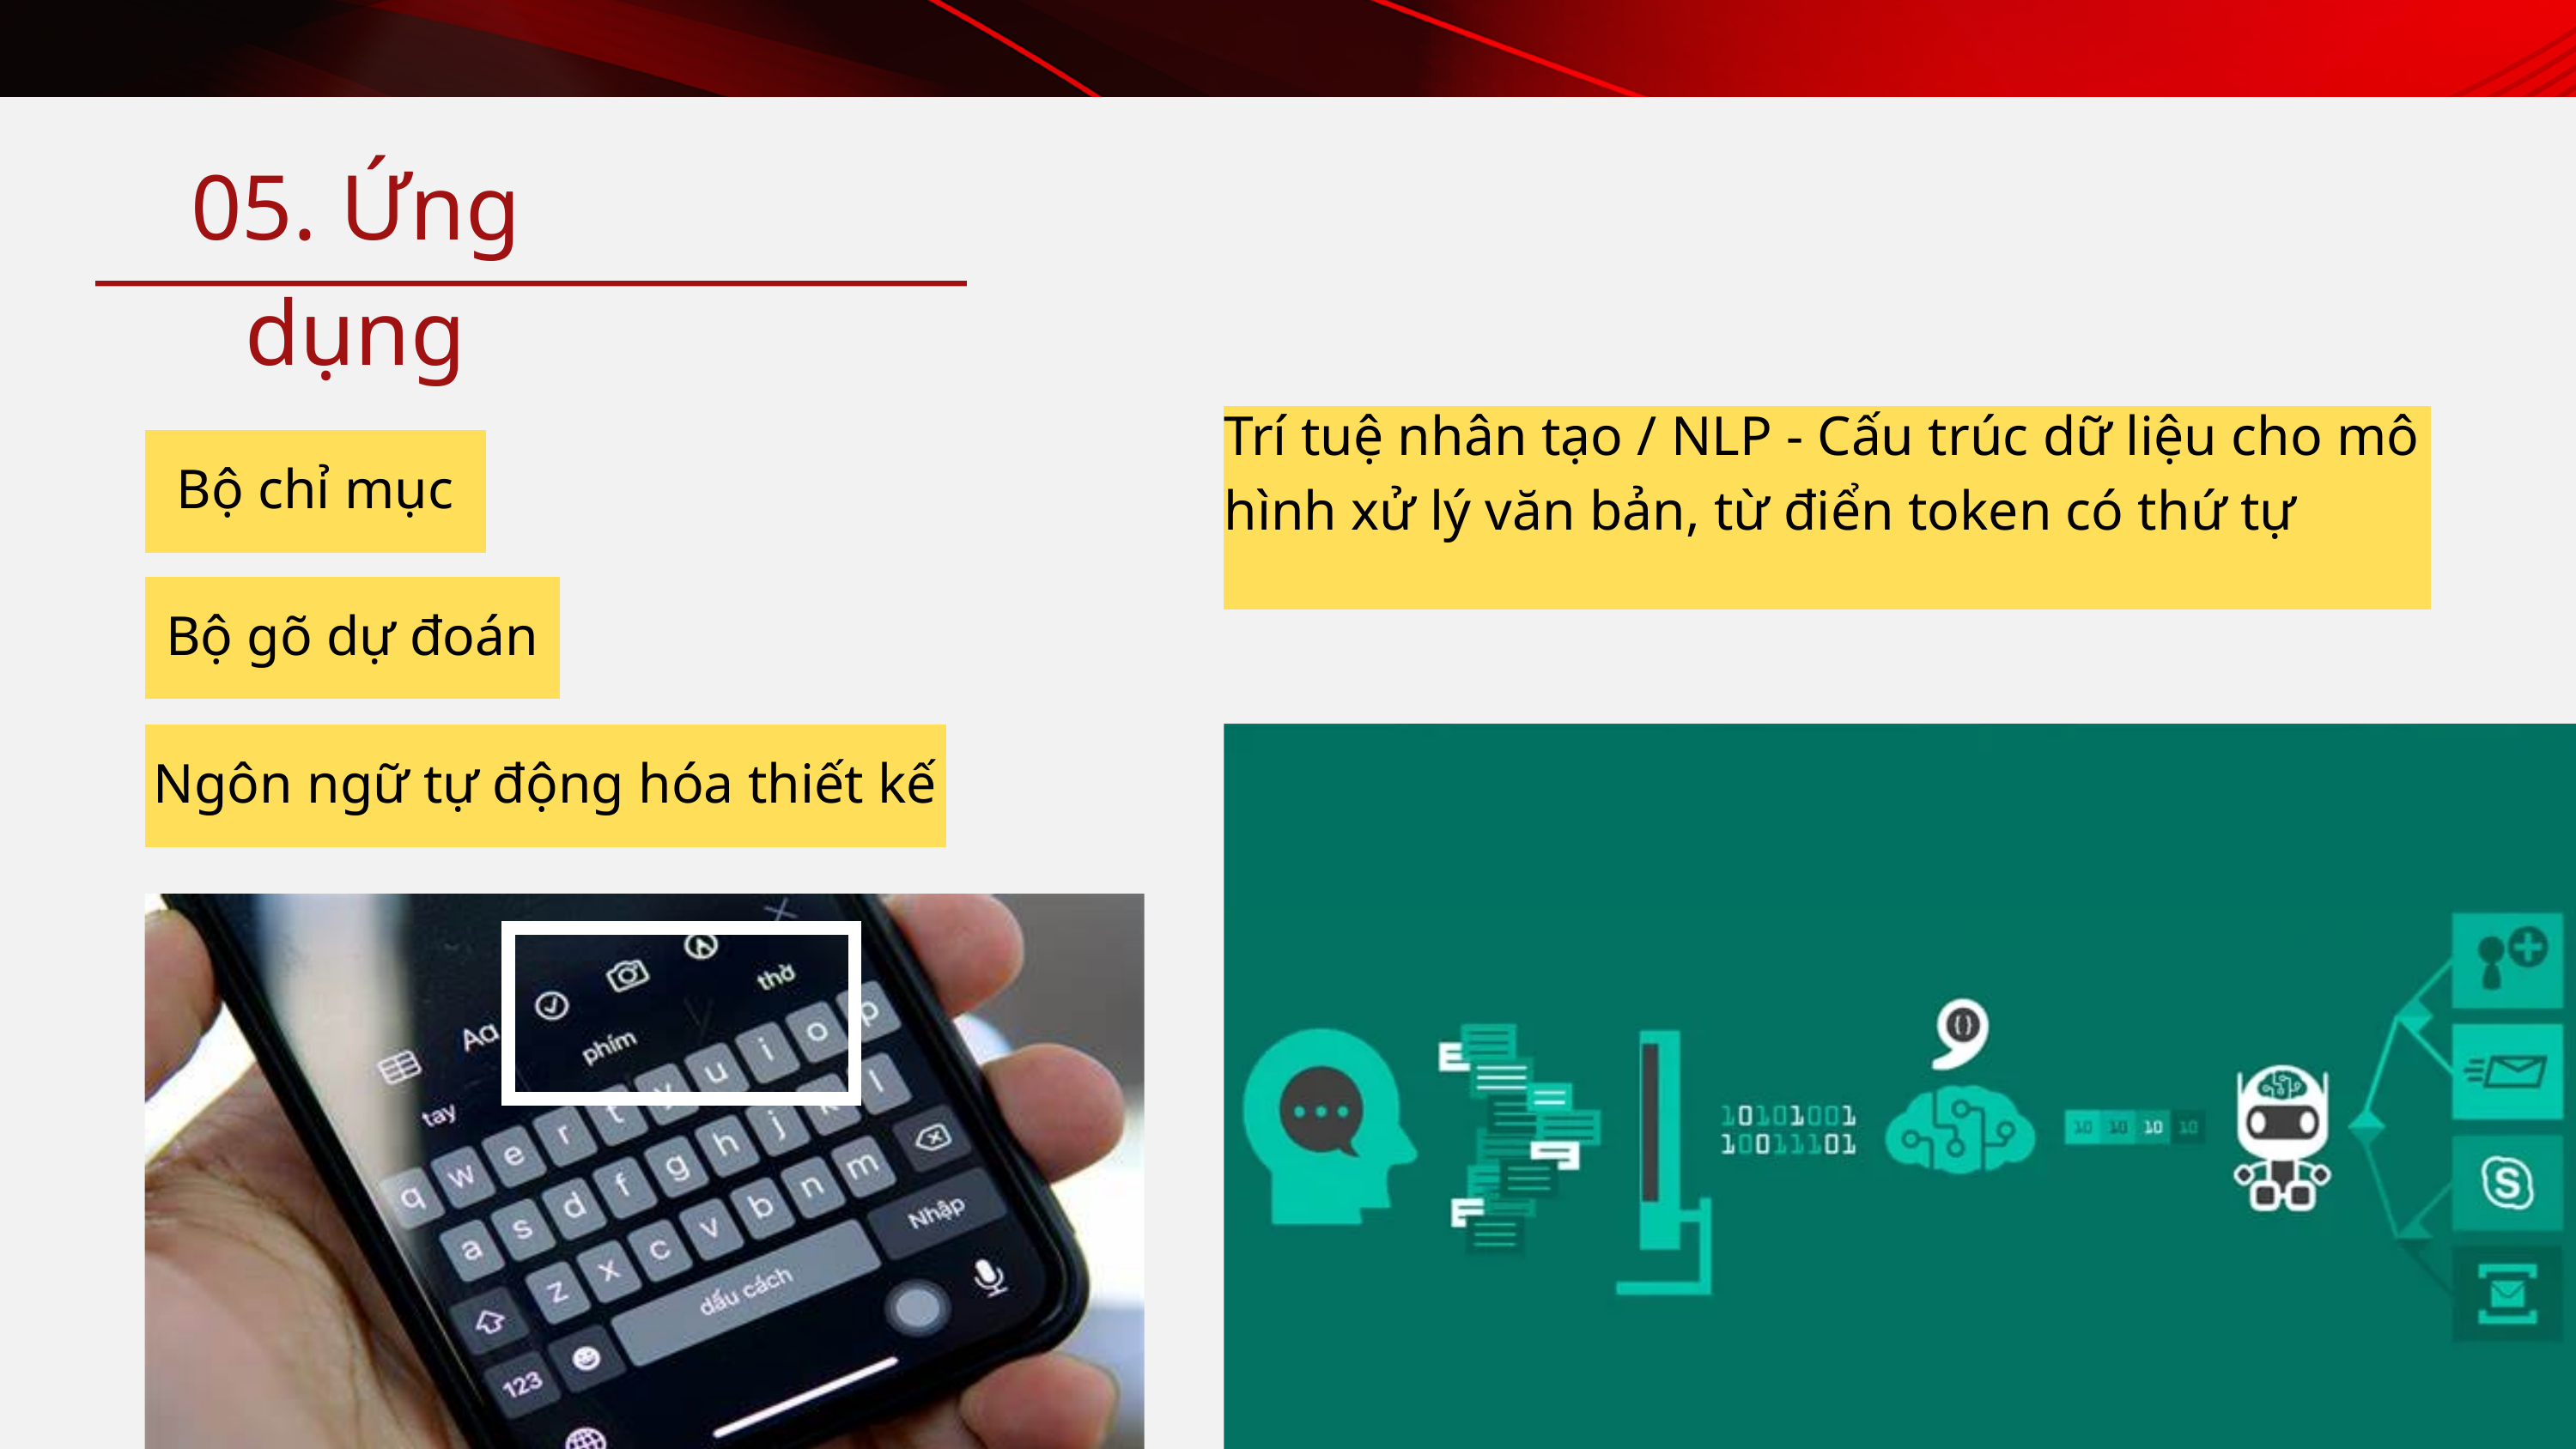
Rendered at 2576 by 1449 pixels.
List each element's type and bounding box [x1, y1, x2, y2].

text_box [507, 927, 855, 1100]
text_box [0, 0, 2576, 1449]
text_box [144, 429, 1145, 1449]
text_box [1224, 398, 2576, 1449]
